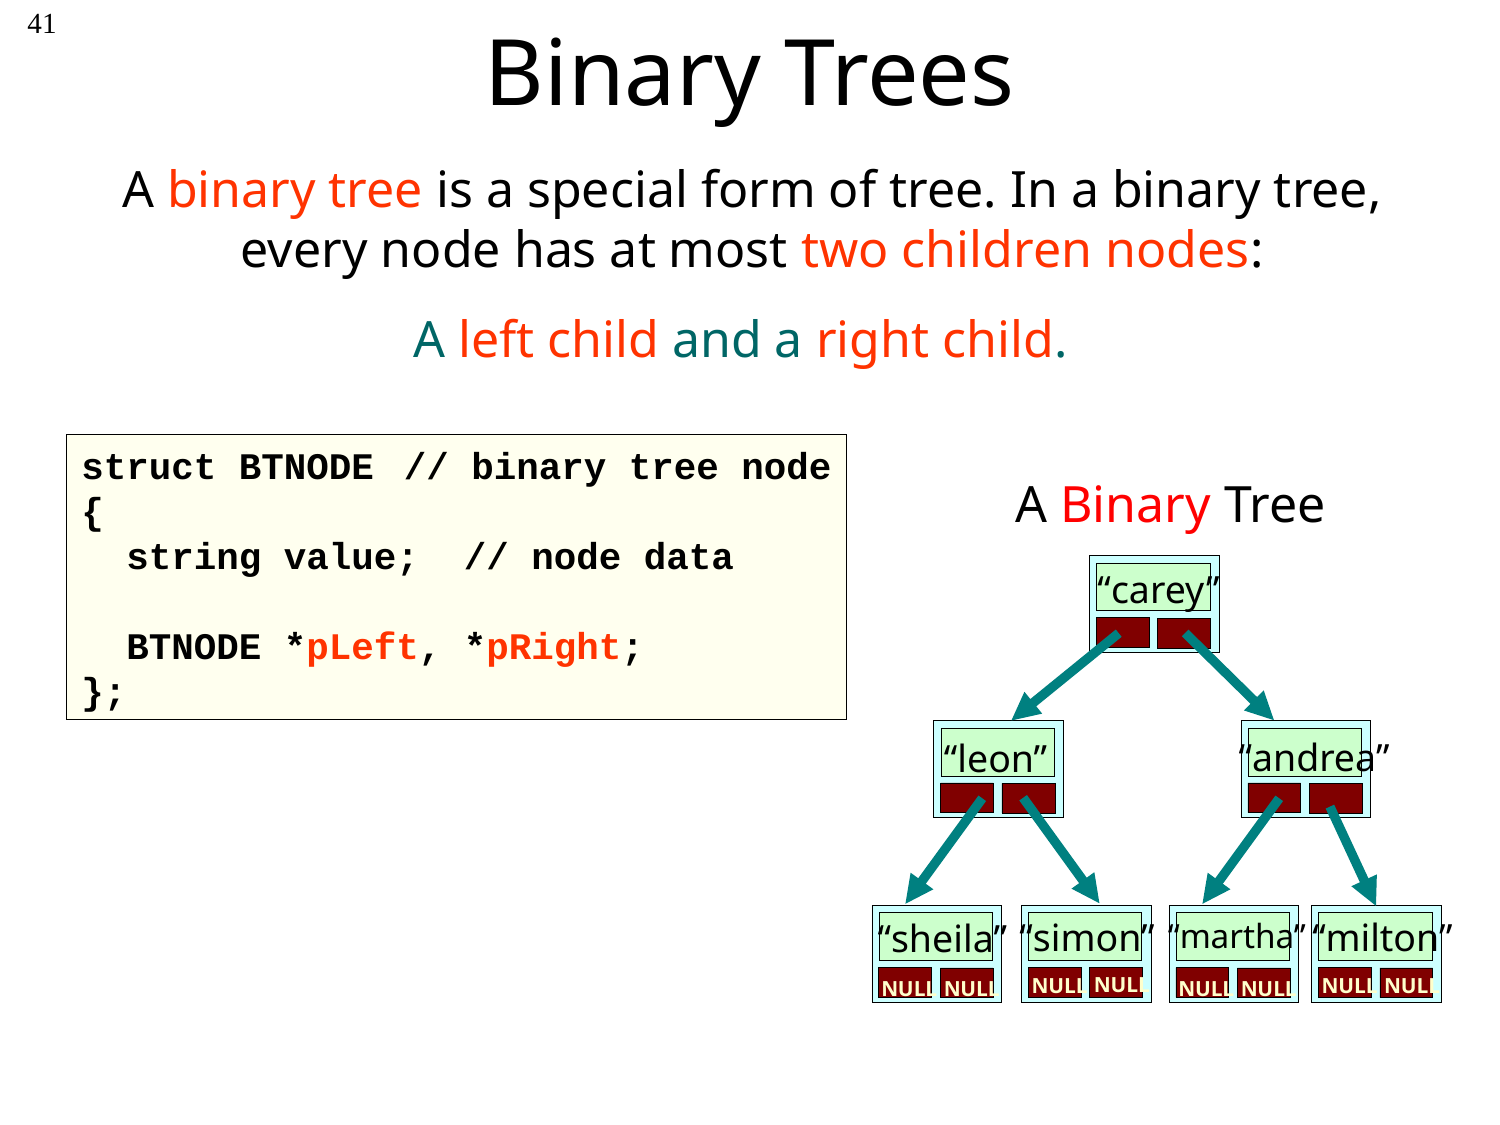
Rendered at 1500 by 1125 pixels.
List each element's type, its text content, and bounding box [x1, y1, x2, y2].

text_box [862, 464, 1467, 1009]
title Binary Trees [112, 0, 1388, 149]
text_box A left child and a right child. [398, 299, 1083, 375]
slide_number 41 [0, 0, 72, 72]
text_box struct BTNODE // binary tree node { string value; // node data BTNODE *pLeft, *pRight; }; [66, 434, 846, 719]
text_box A binary tree is a special form of tree. In a binary tree, every node has at most two children nodes: [66, 149, 1438, 285]
